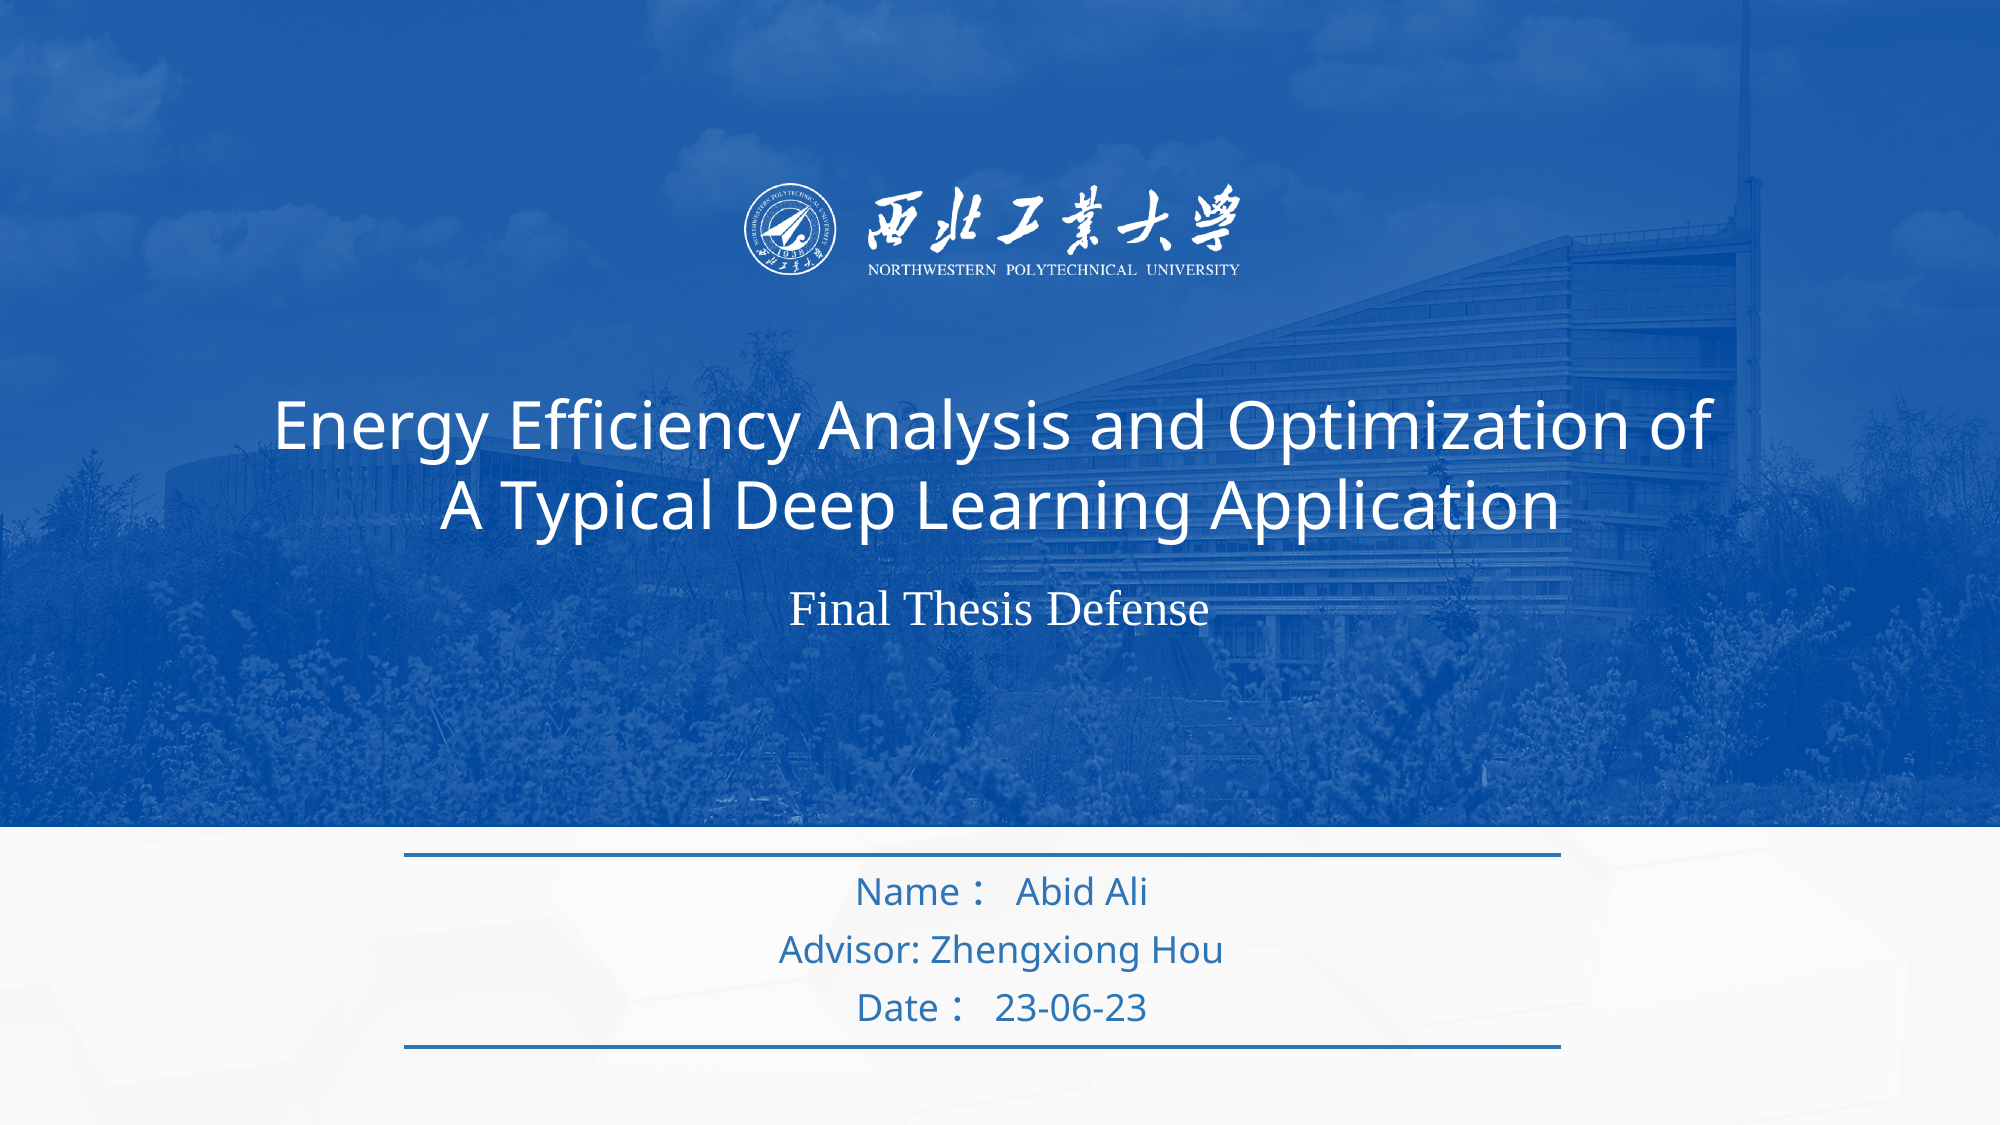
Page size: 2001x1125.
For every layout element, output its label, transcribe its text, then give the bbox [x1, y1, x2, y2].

text_box Date：23-06-23 [756, 979, 1247, 1037]
text_box Advisor: Zhengxiong Hou [756, 918, 1247, 979]
text_box [0, 827, 2000, 1125]
text_box Name：Abid Ali [756, 860, 1247, 918]
picture [0, 0, 2000, 827]
